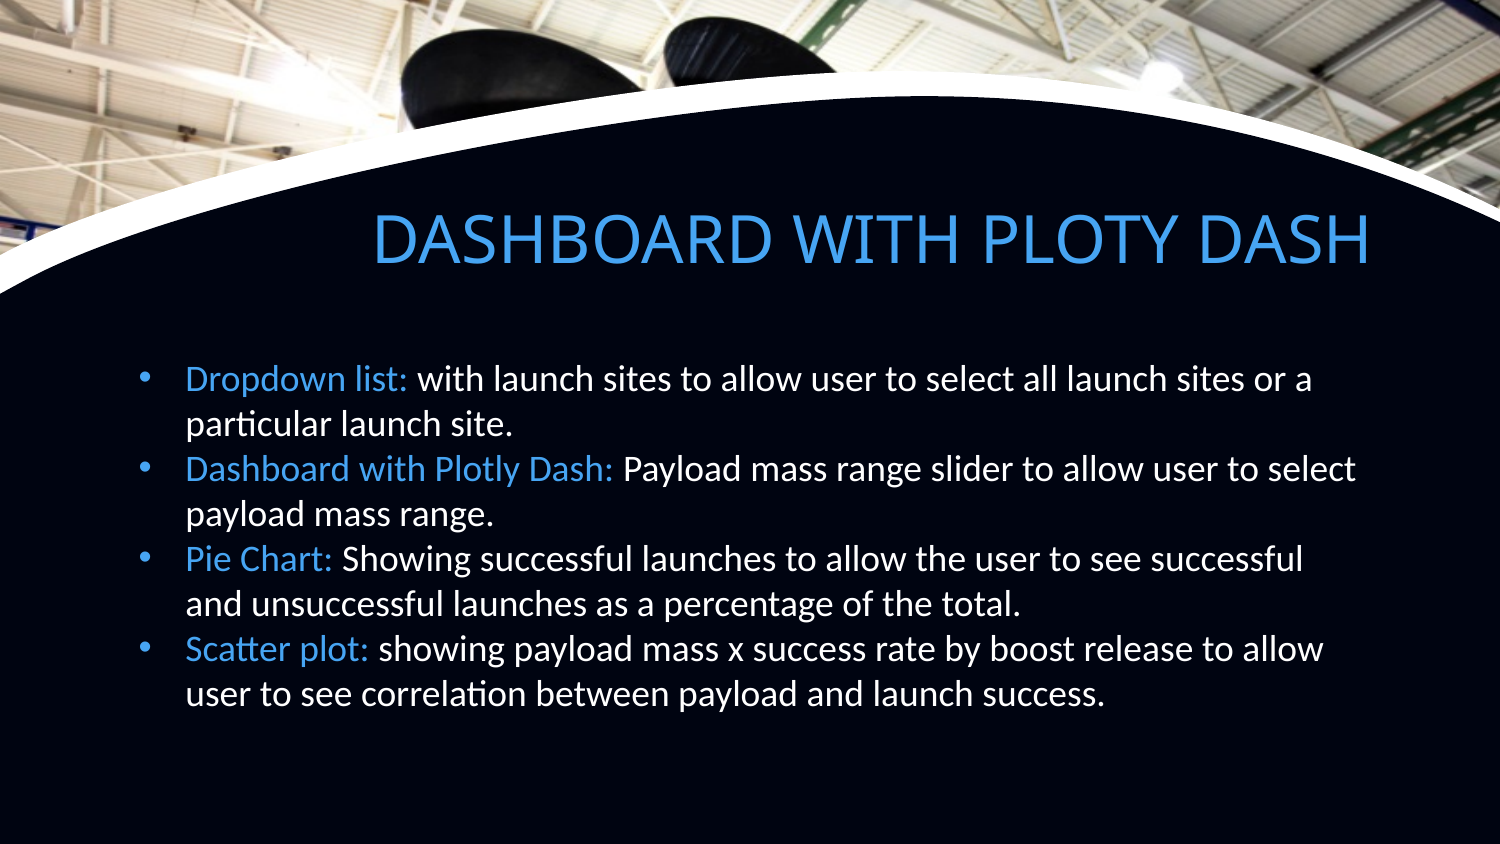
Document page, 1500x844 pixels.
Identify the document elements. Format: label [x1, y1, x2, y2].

picture [0, 0, 1500, 70]
text_box [0, 70, 1500, 844]
